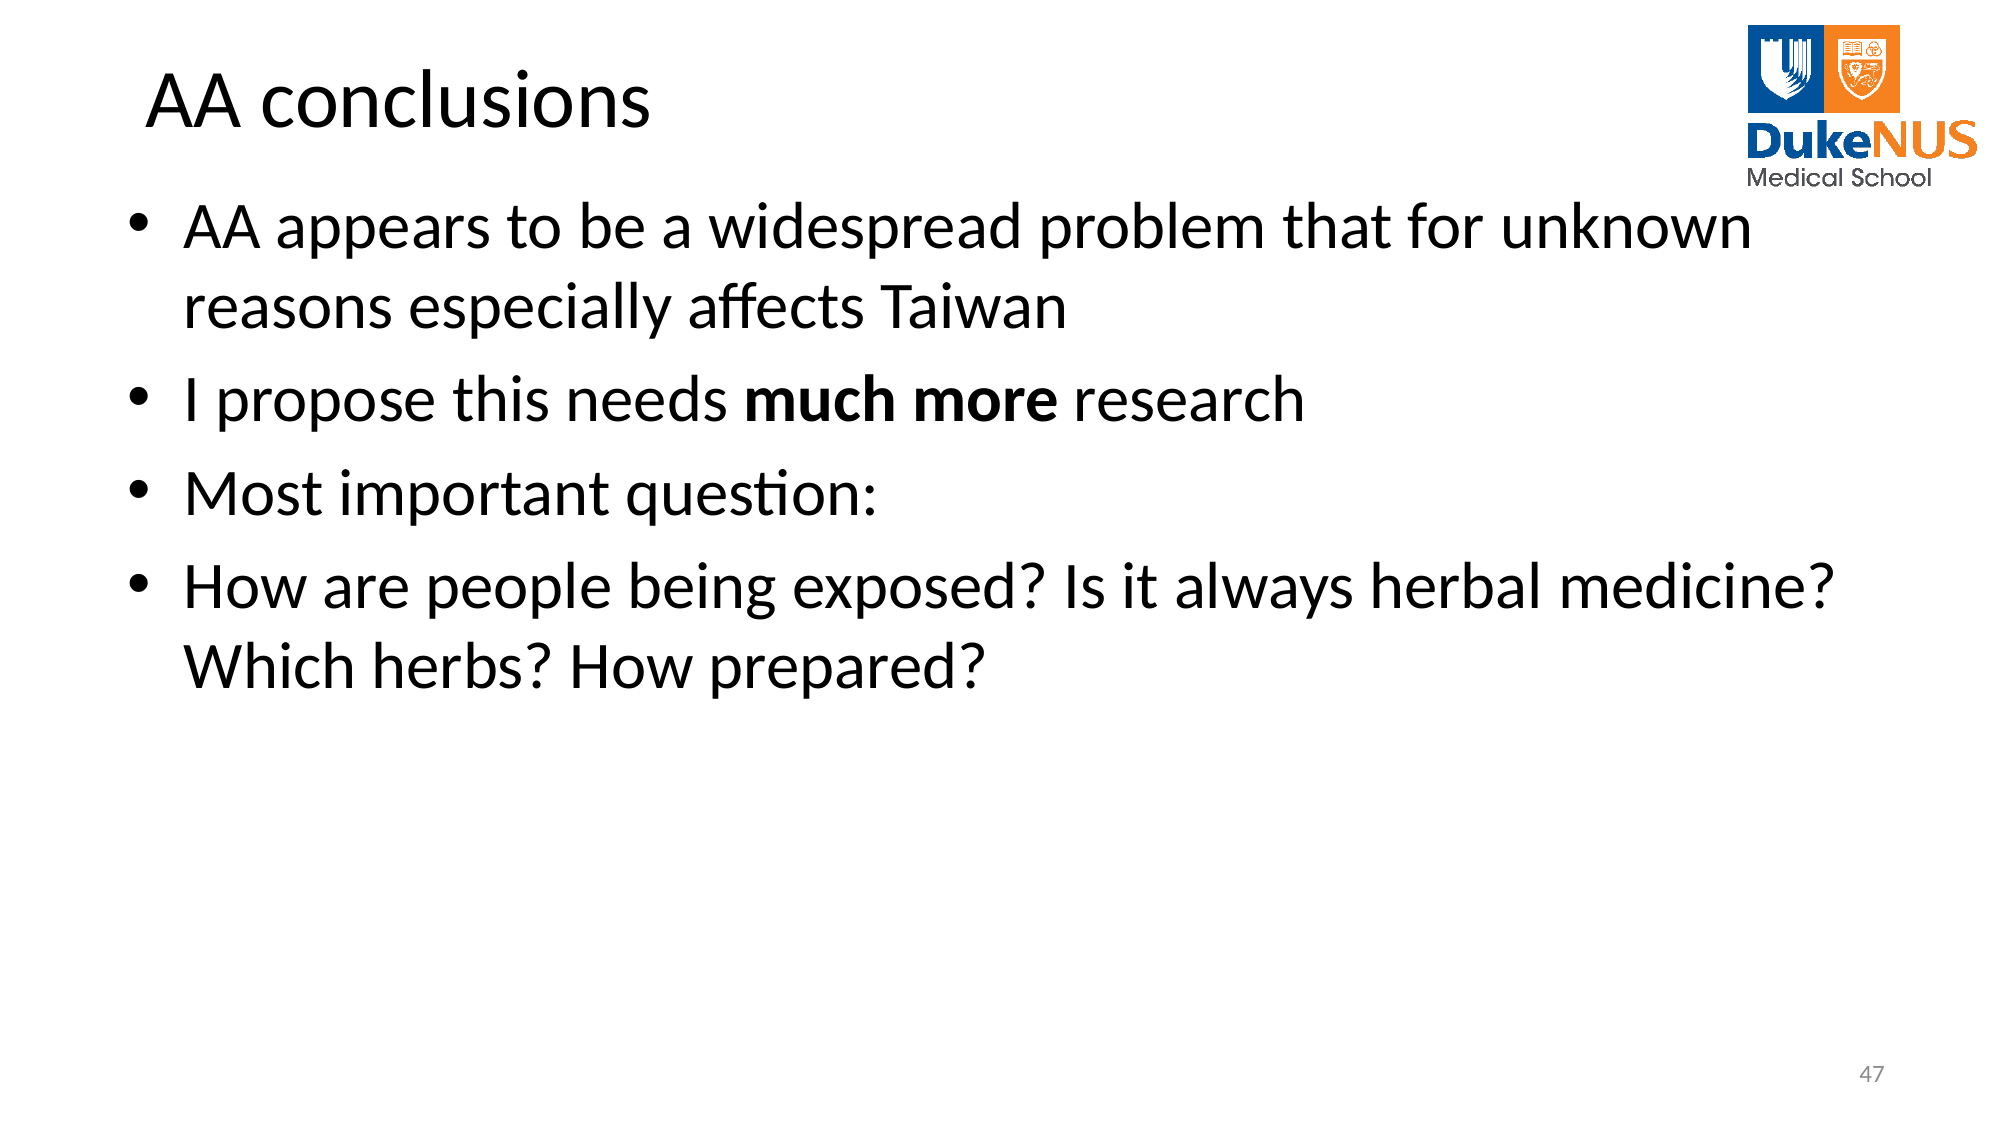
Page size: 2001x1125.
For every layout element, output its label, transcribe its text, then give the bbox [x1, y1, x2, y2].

picture [1737, 12, 1978, 189]
slide_number 47 [1433, 1042, 1900, 1103]
list AA appears to be a widespread problem that for unknown reasons especially affects Taiwan I propose this needs much more research Most important question: How are people being exposed? Is it always herbal medicine? Which herbs? How prepared? [112, 174, 1931, 1094]
title AA conclusions [130, 13, 1856, 174]
